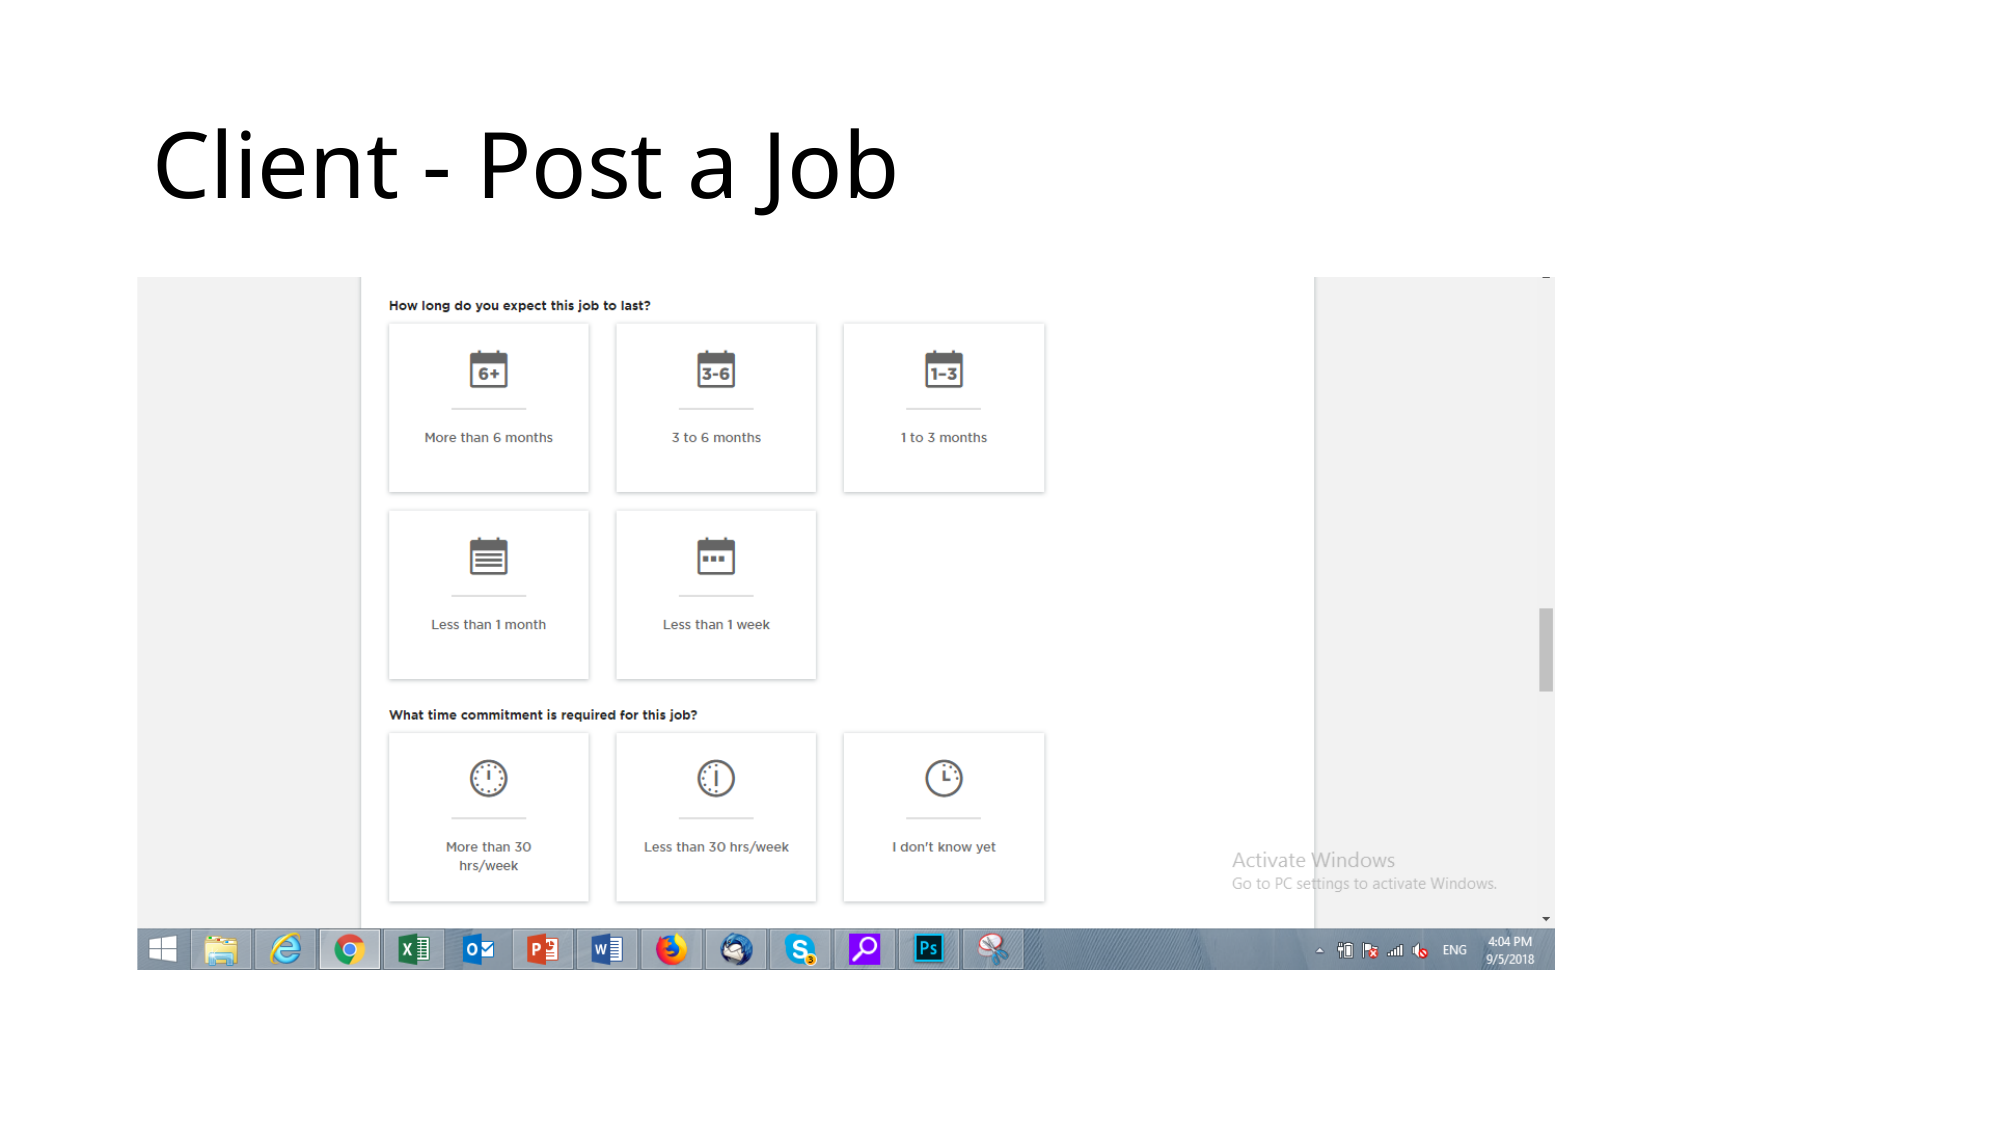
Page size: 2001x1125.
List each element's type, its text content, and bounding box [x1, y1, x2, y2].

picture [137, 277, 1555, 970]
title Client - Post a Job [137, 59, 1863, 278]
